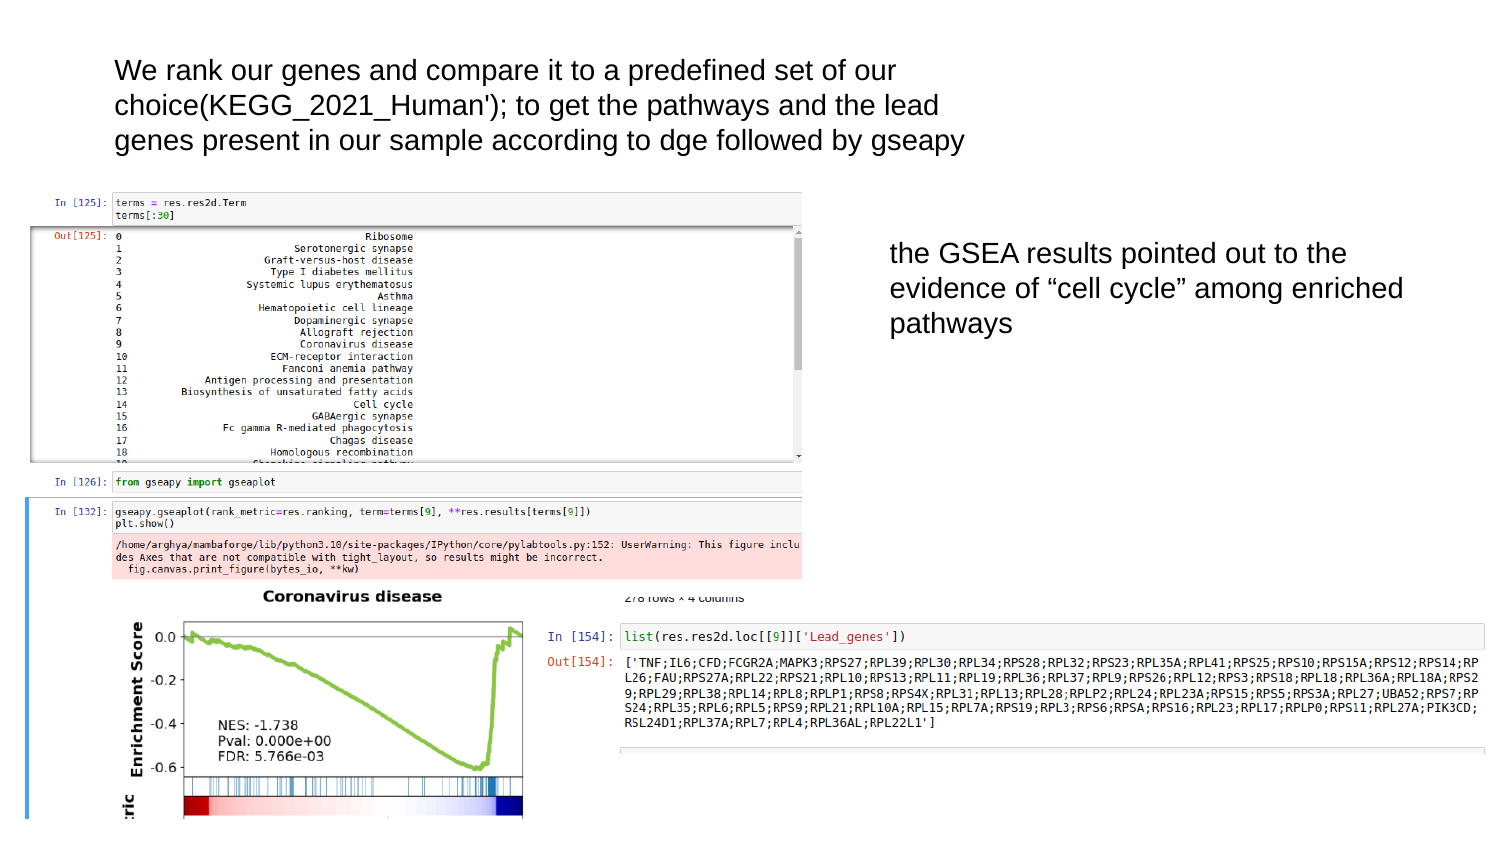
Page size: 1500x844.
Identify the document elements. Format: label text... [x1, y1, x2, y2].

text_box the GSEA results pointed out to the evidence of “cell cycle” among enriched pathways [874, 219, 1452, 355]
picture [24, 191, 1500, 819]
text_box We rank our genes and compare it to a predefined set of our choice(KEGG_2021_Human'); to get the pathways and the lead genes present in our sample according to dge followed by gseapy [99, 36, 1003, 172]
